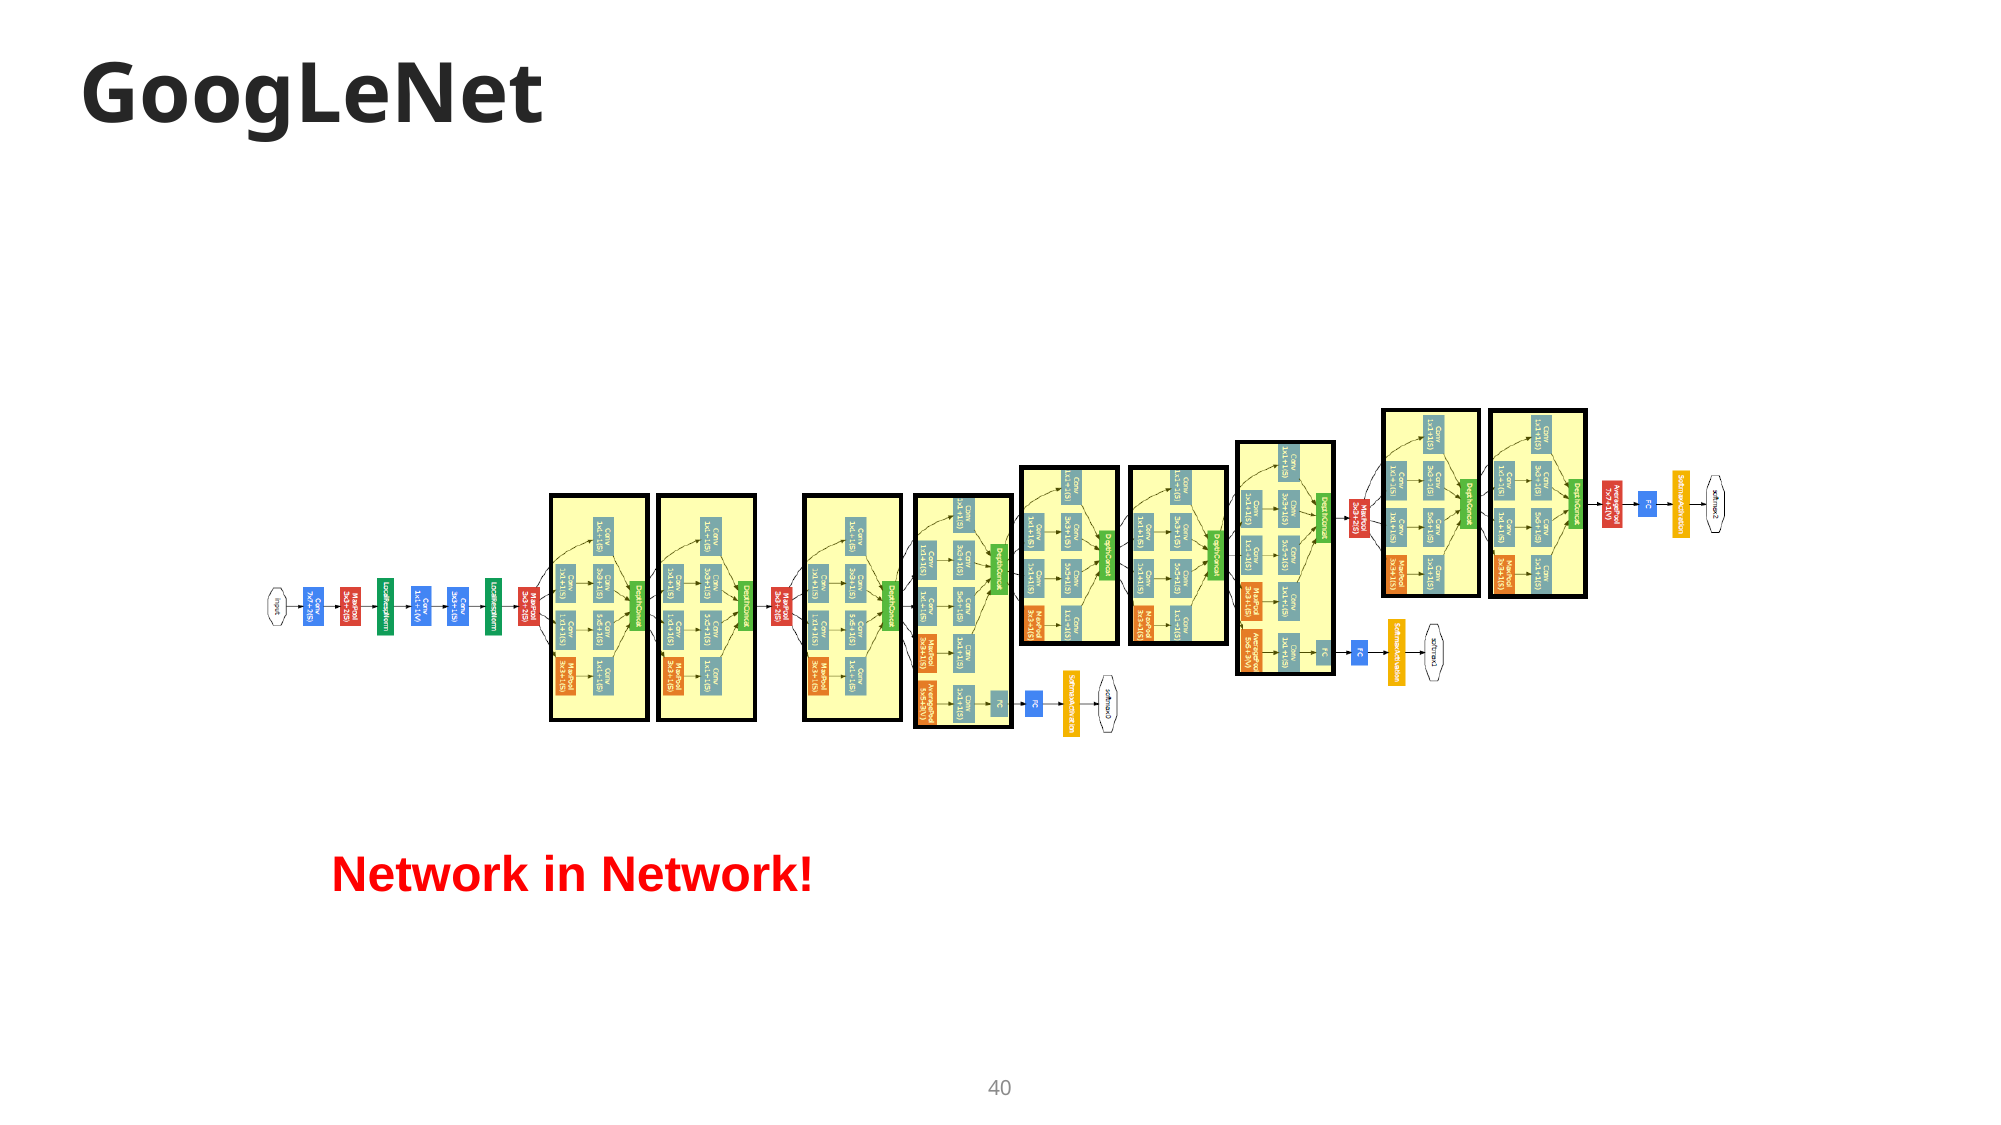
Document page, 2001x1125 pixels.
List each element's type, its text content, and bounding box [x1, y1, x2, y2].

slide_number 40 [766, 1058, 1234, 1119]
text_box Network in Network! [316, 834, 831, 909]
title GoogLeNet [64, 41, 1941, 149]
picture [254, 381, 1738, 776]
